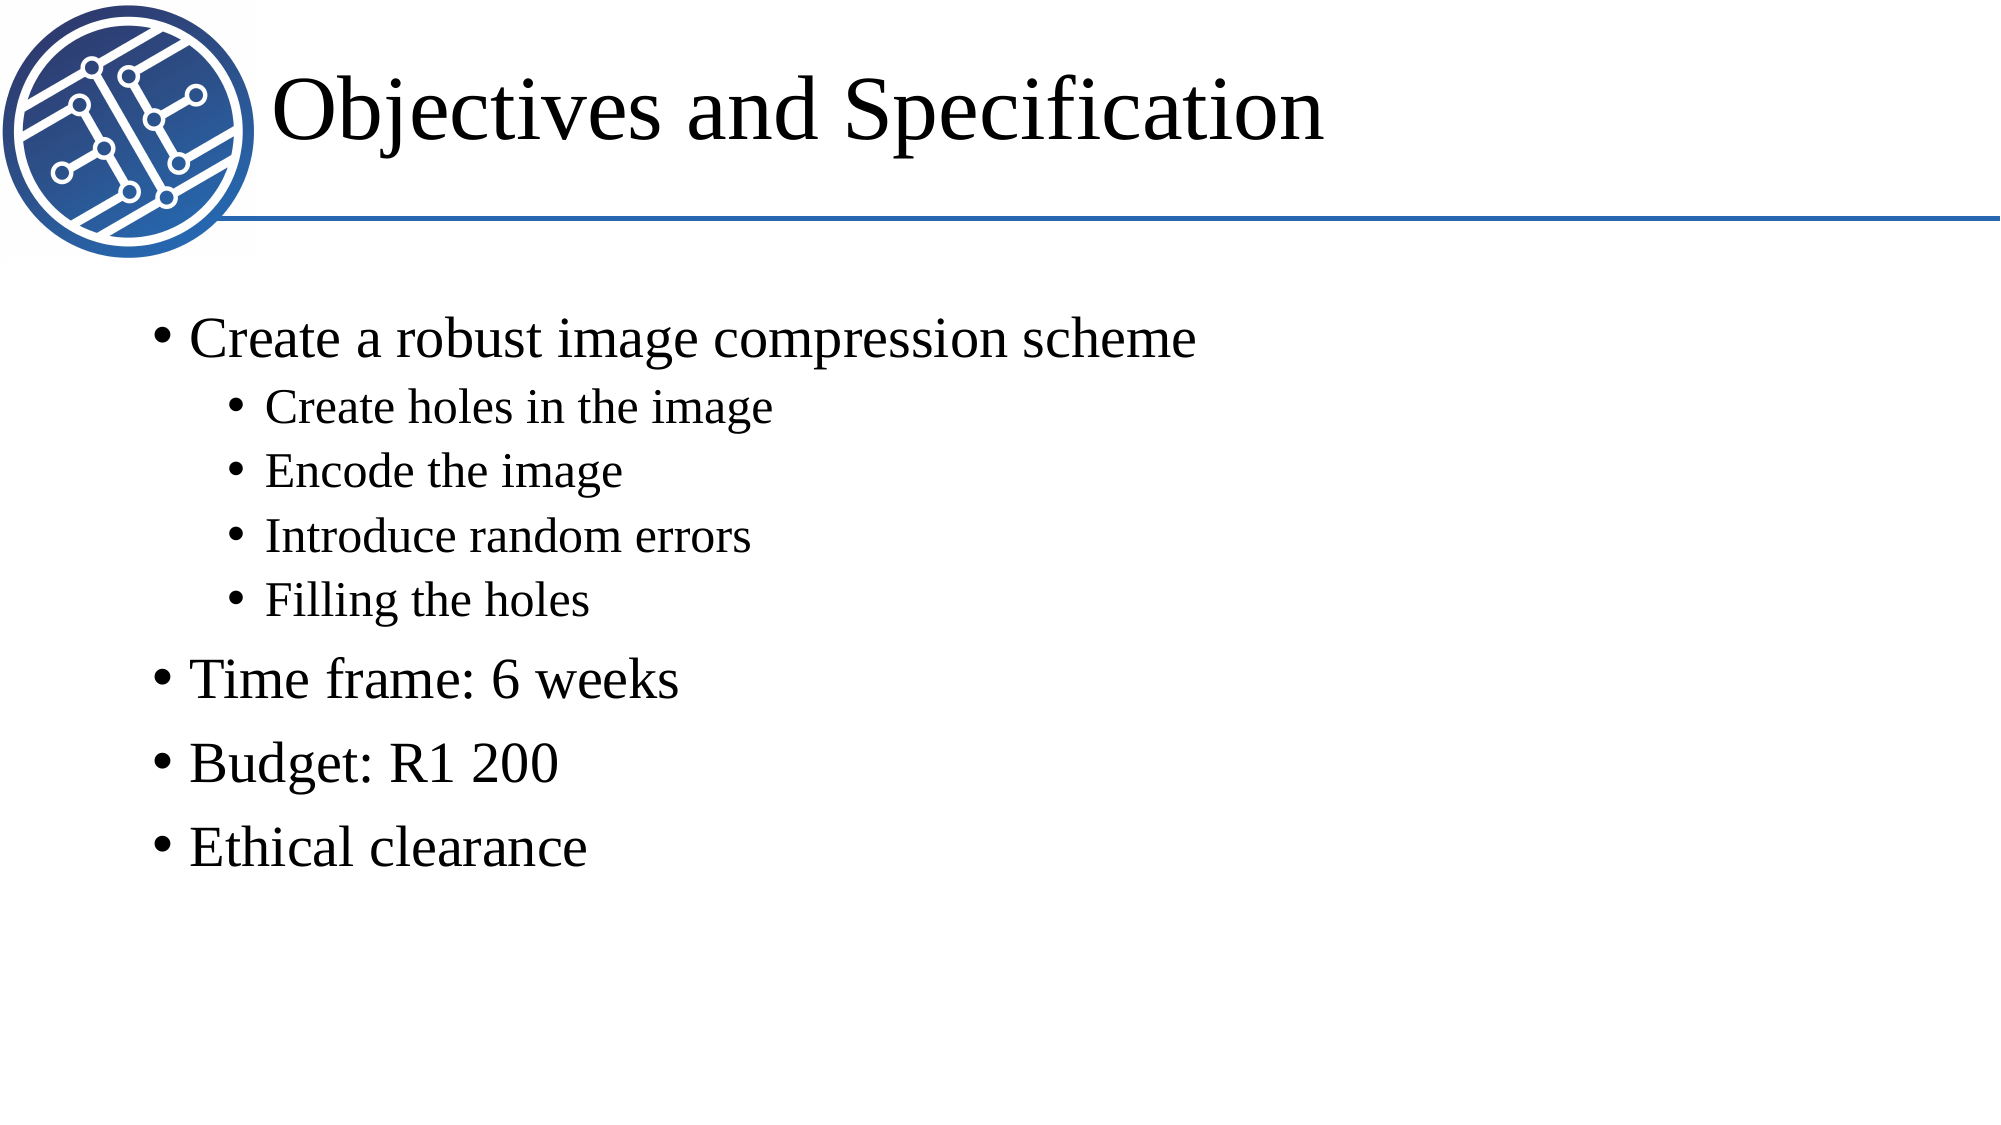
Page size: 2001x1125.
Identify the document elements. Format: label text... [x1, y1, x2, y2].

title Objectives and Specification [257, 1, 2000, 216]
picture [0, 0, 257, 263]
list Create a robust image compression scheme Create holes in the image Encode the image Introduce random errors Filling the holes Time frame: 6 weeks Budget: R1 200 Ethical clearance [137, 299, 1863, 1014]
